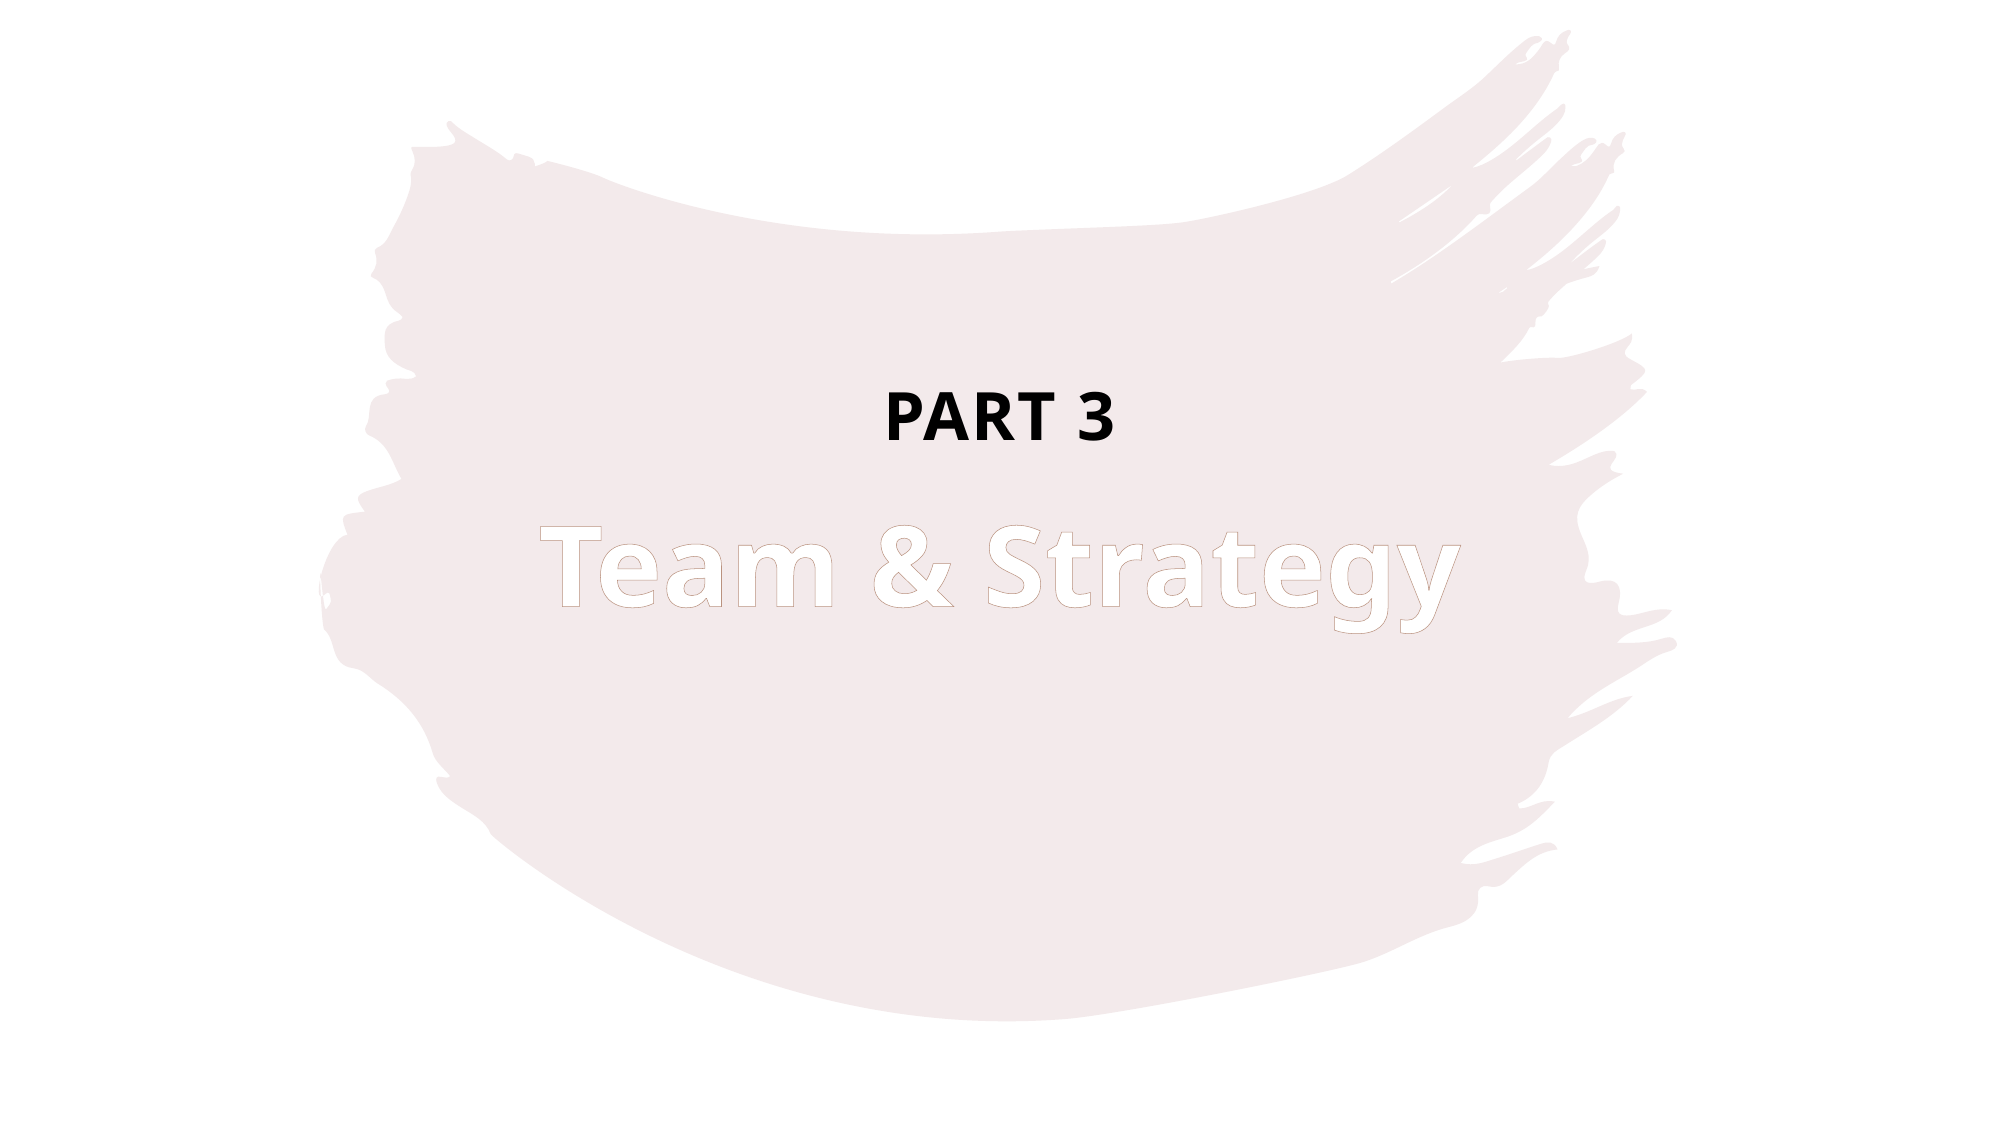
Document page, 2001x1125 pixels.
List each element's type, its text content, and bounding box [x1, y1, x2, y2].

text_box Team & Strategy [523, 486, 1477, 637]
title PART 3 [466, 258, 1533, 563]
